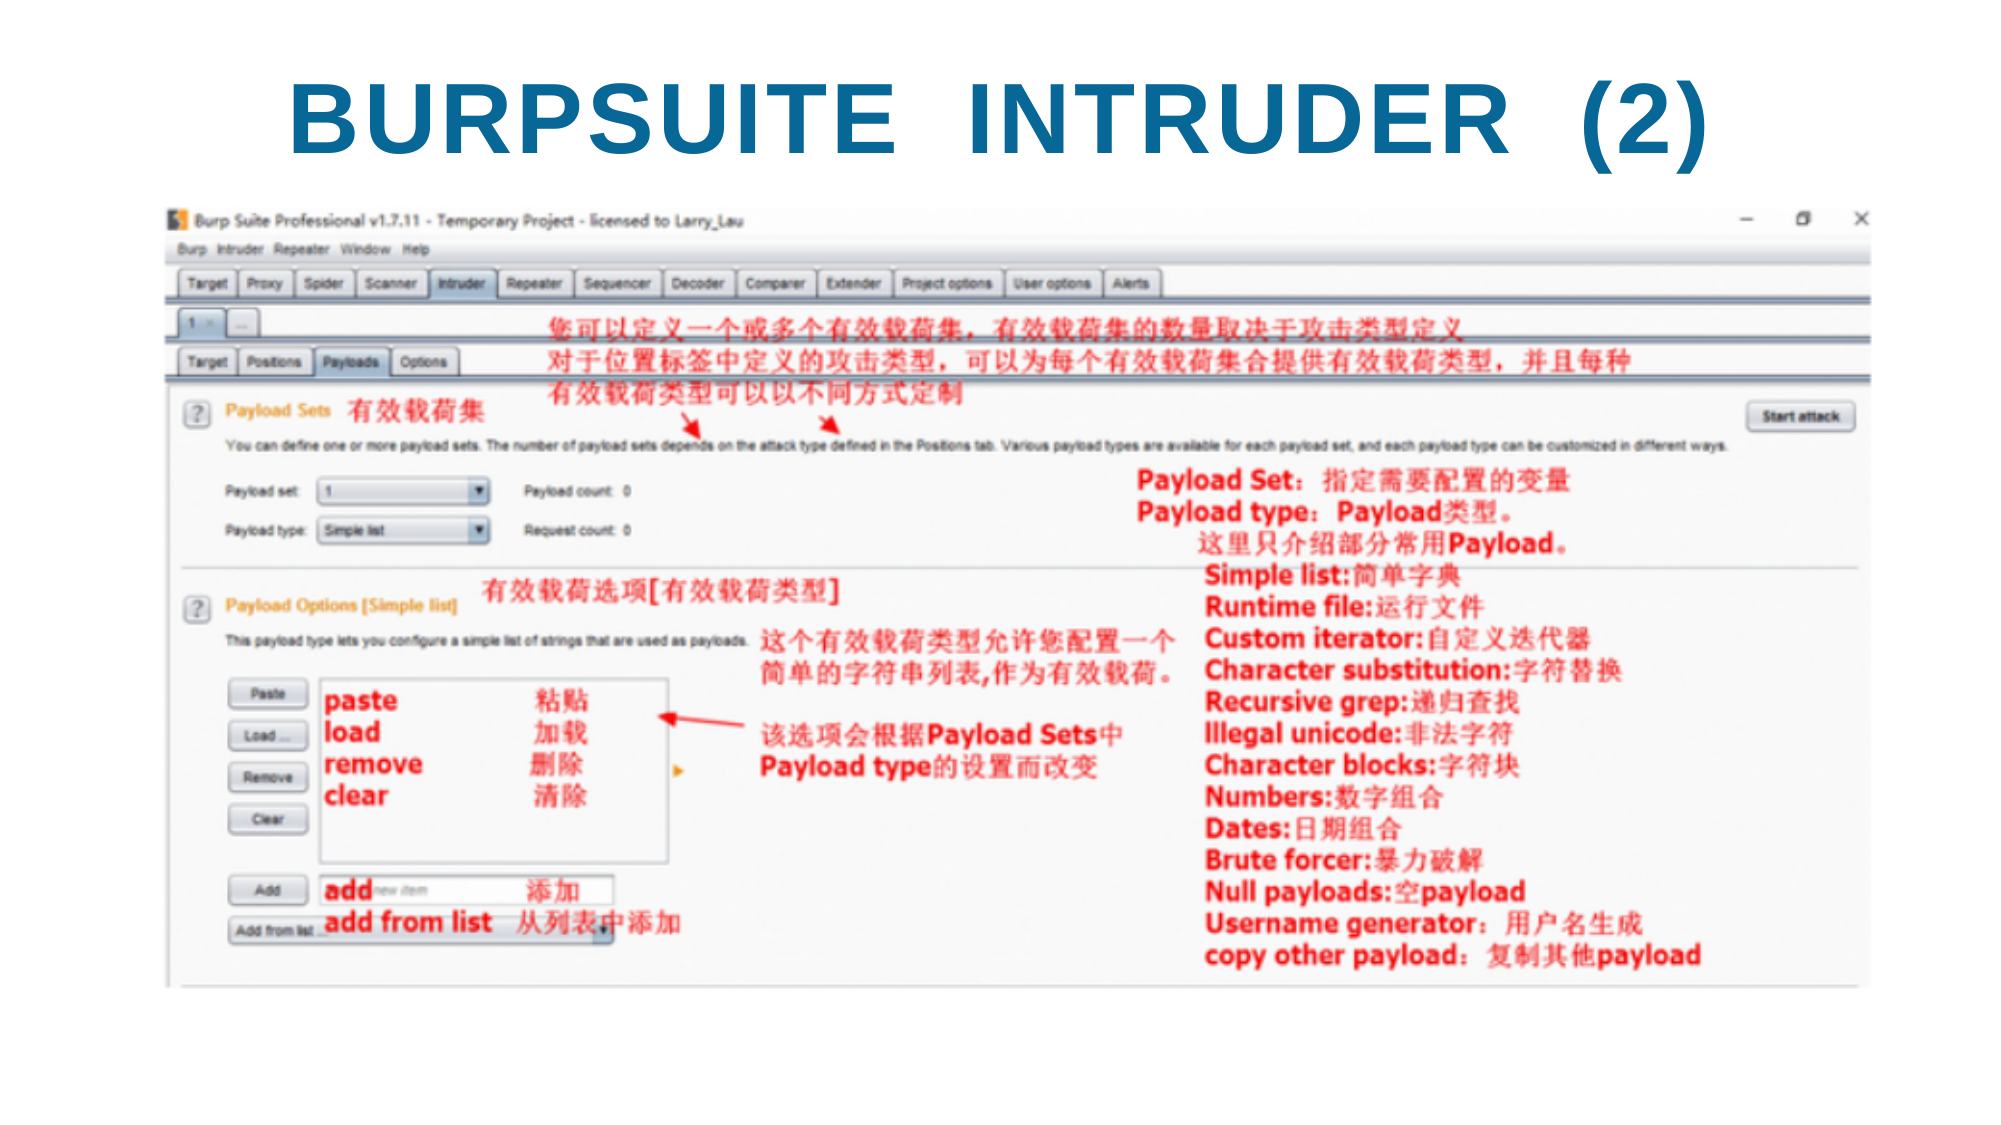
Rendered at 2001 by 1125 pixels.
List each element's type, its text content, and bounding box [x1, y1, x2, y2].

title Burpsuite Intruder (2) [137, 59, 1863, 204]
picture [126, 204, 1895, 1010]
